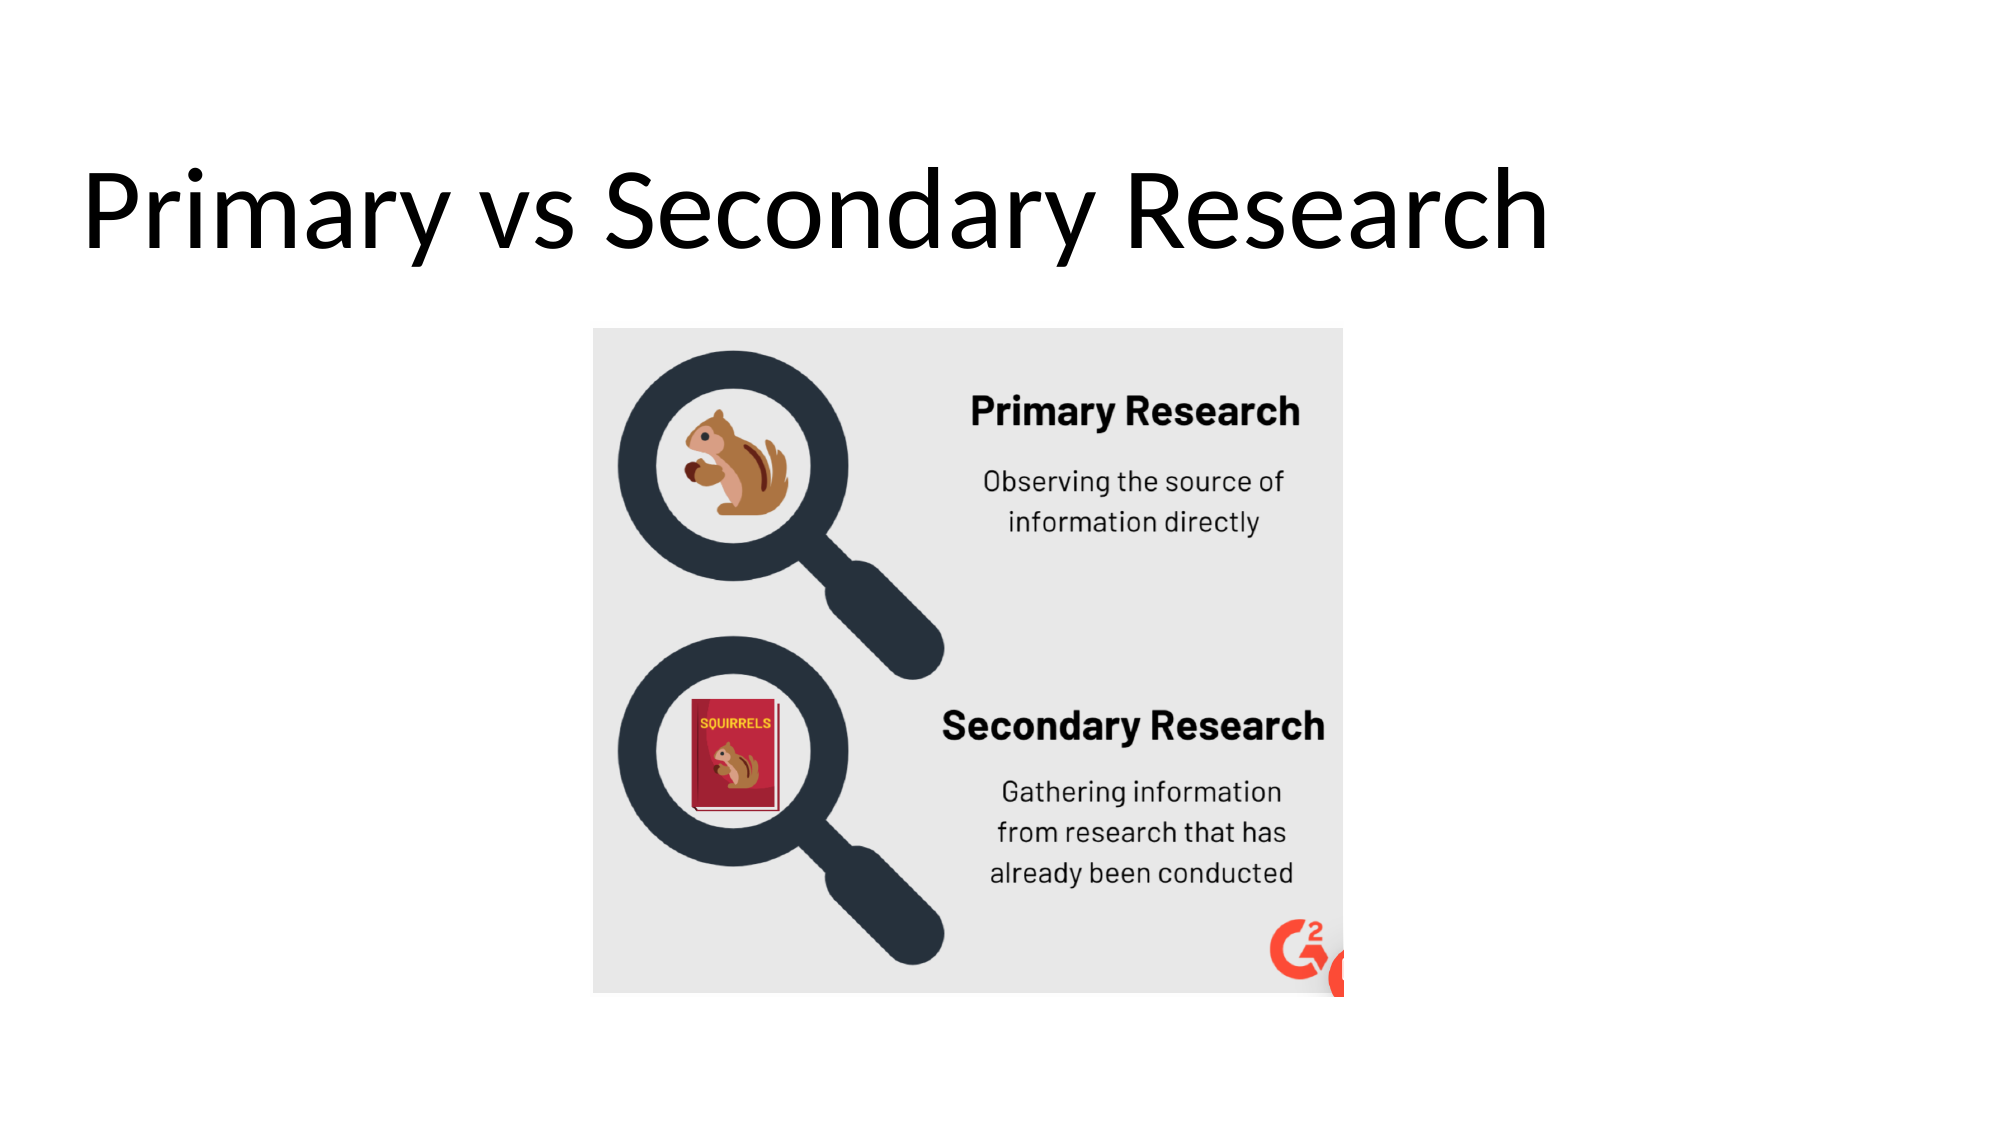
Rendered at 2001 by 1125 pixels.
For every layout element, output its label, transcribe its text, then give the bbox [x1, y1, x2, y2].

picture [590, 320, 1344, 997]
title Primary vs Secondary Research [61, 31, 1825, 294]
